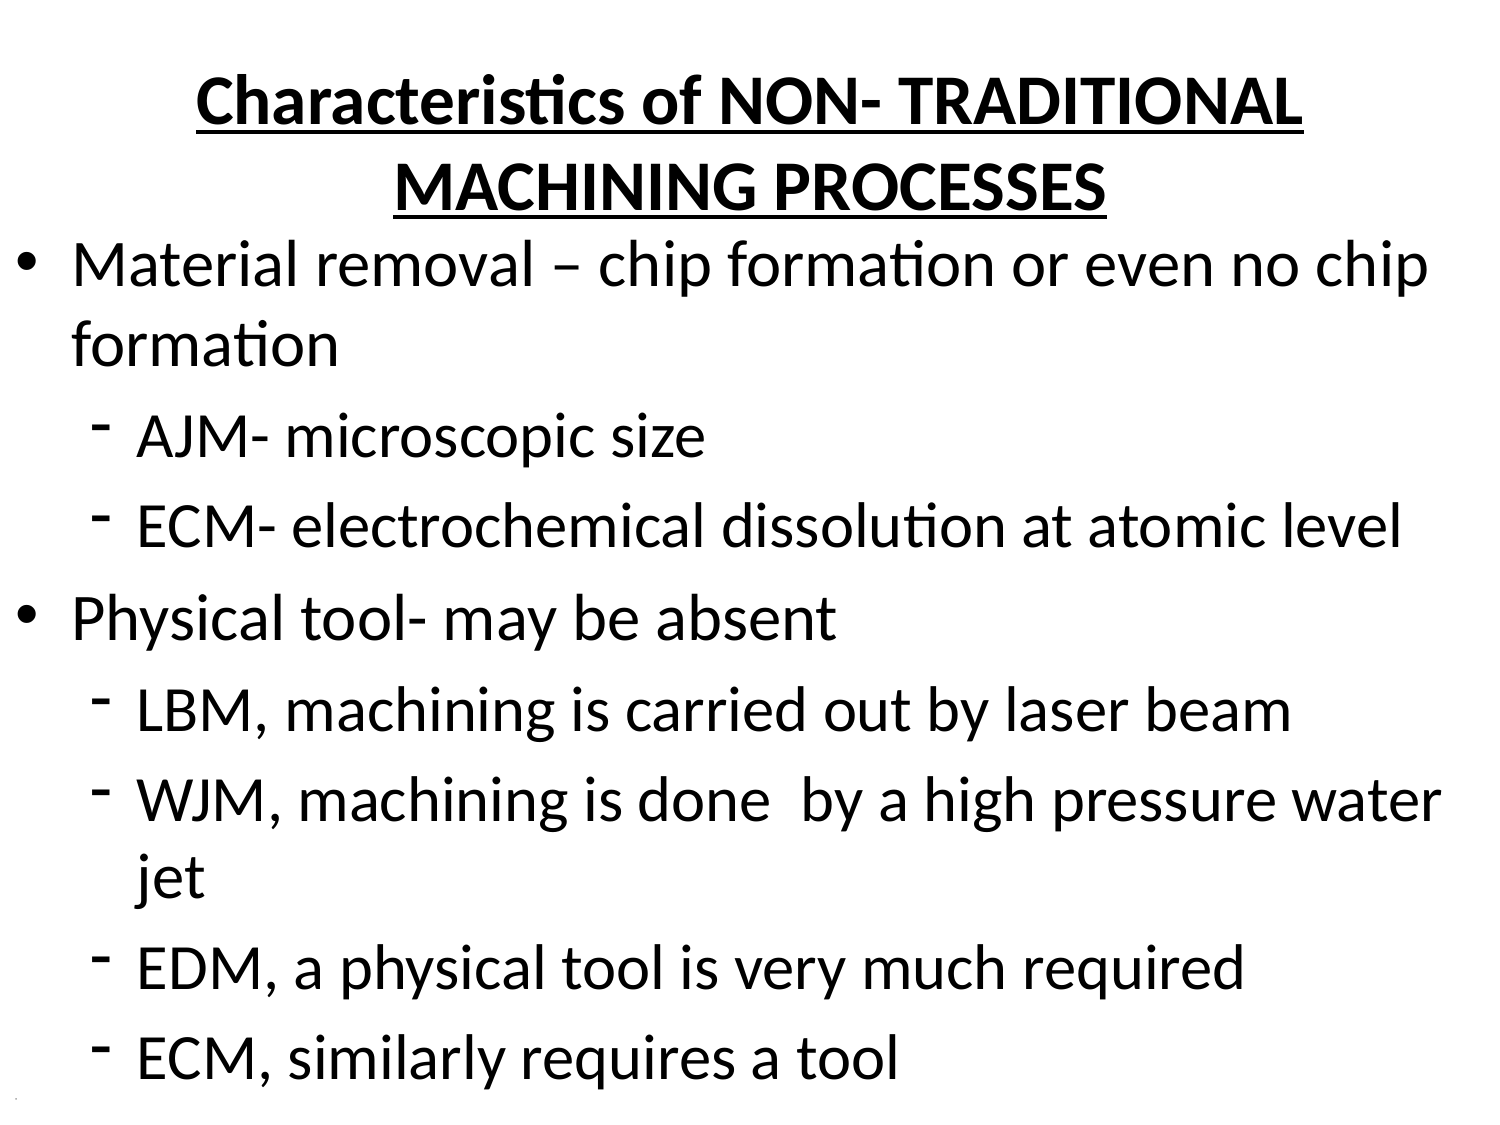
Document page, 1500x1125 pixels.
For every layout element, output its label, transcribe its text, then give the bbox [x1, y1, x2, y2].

title Characteristics of NON- TRADITIONAL MACHINING PROCESSES [75, 45, 1425, 212]
list Material removal – chip formation or even no chip formation AJM- microscopic size ECM- electrochemical dissolution at atomic level Physical tool- may be absent LBM, machining is carried out by laser beam WJM, machining is done by a high pressure water jet EDM, a physical tool is very much required ECM, similarly requires a tool - [0, 212, 1500, 1125]
